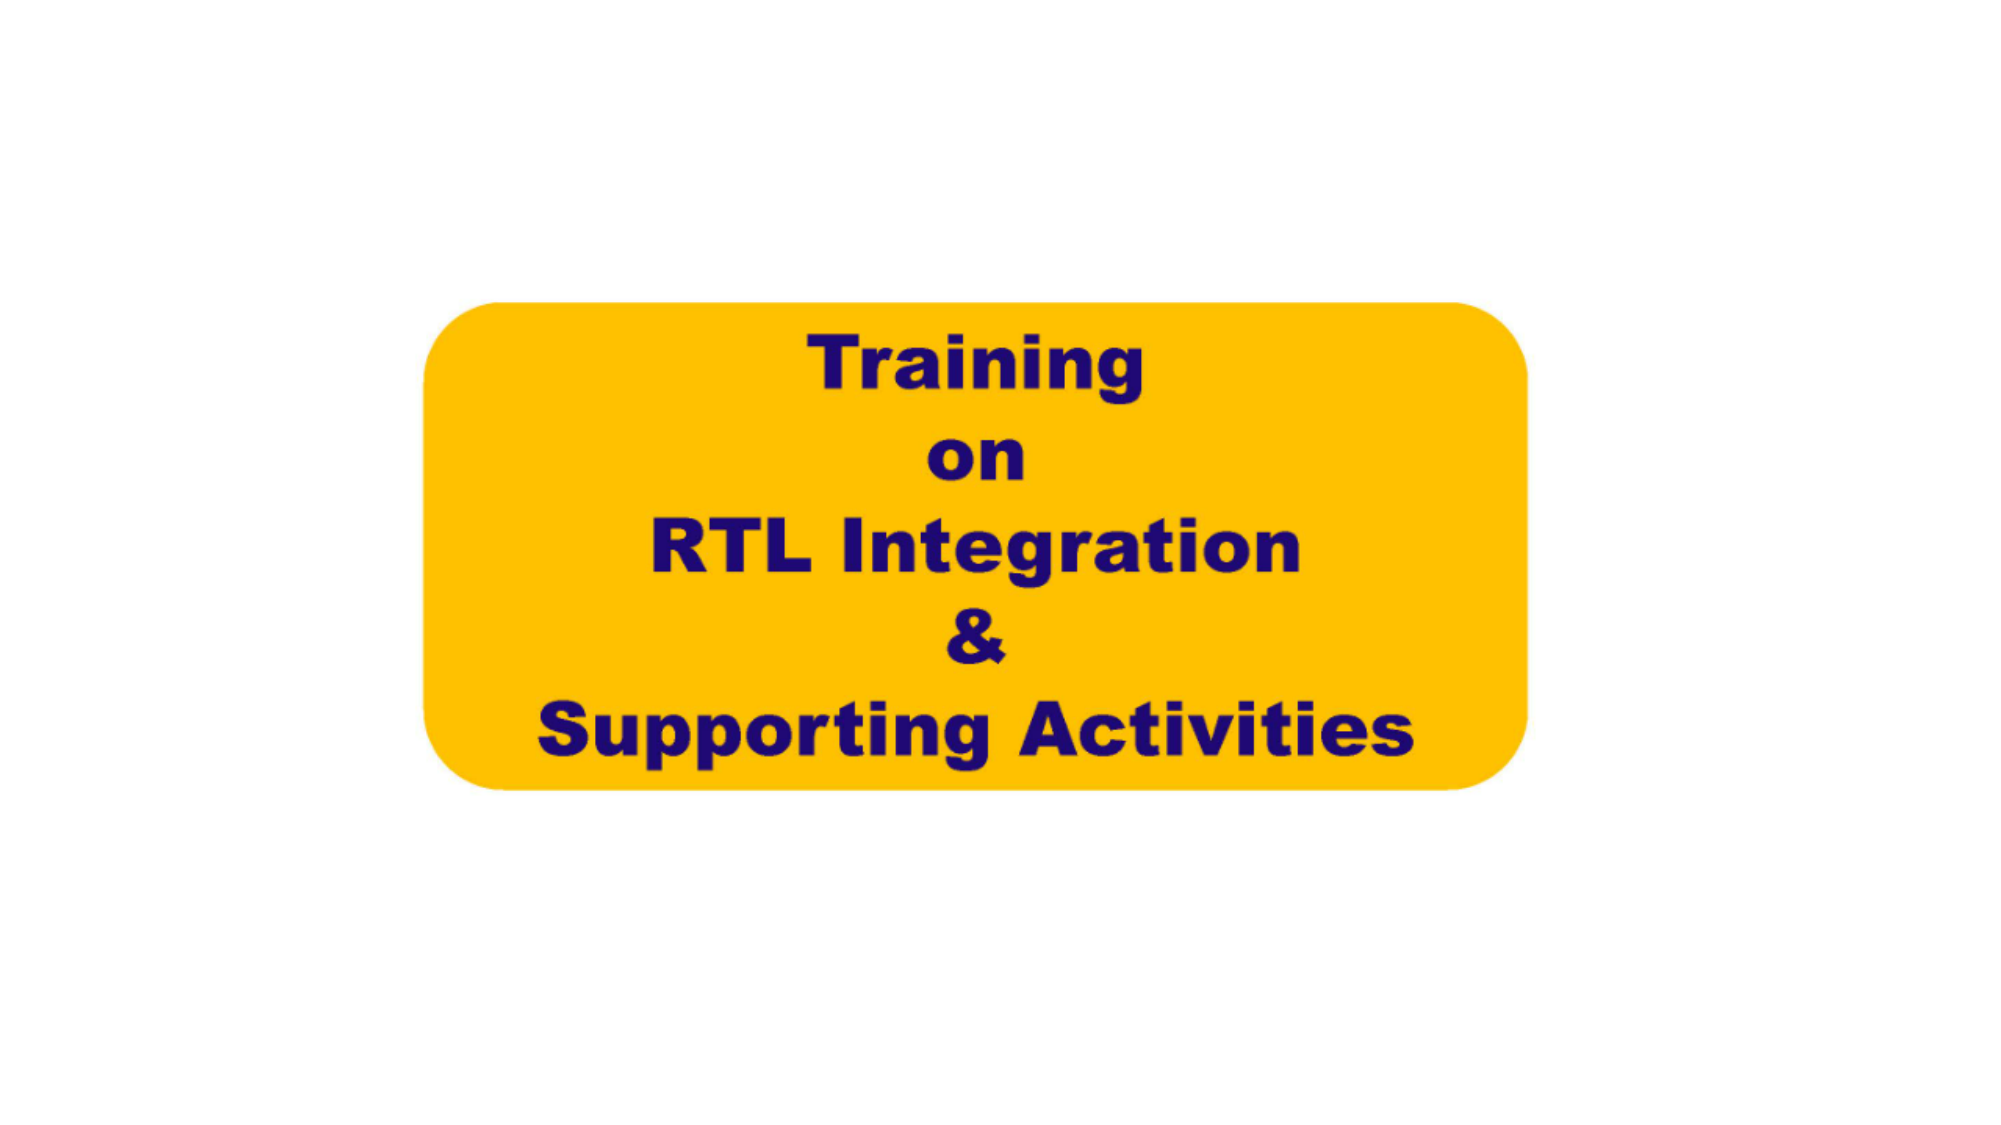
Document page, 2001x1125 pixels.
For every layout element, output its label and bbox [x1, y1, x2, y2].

picture [278, 146, 1722, 979]
